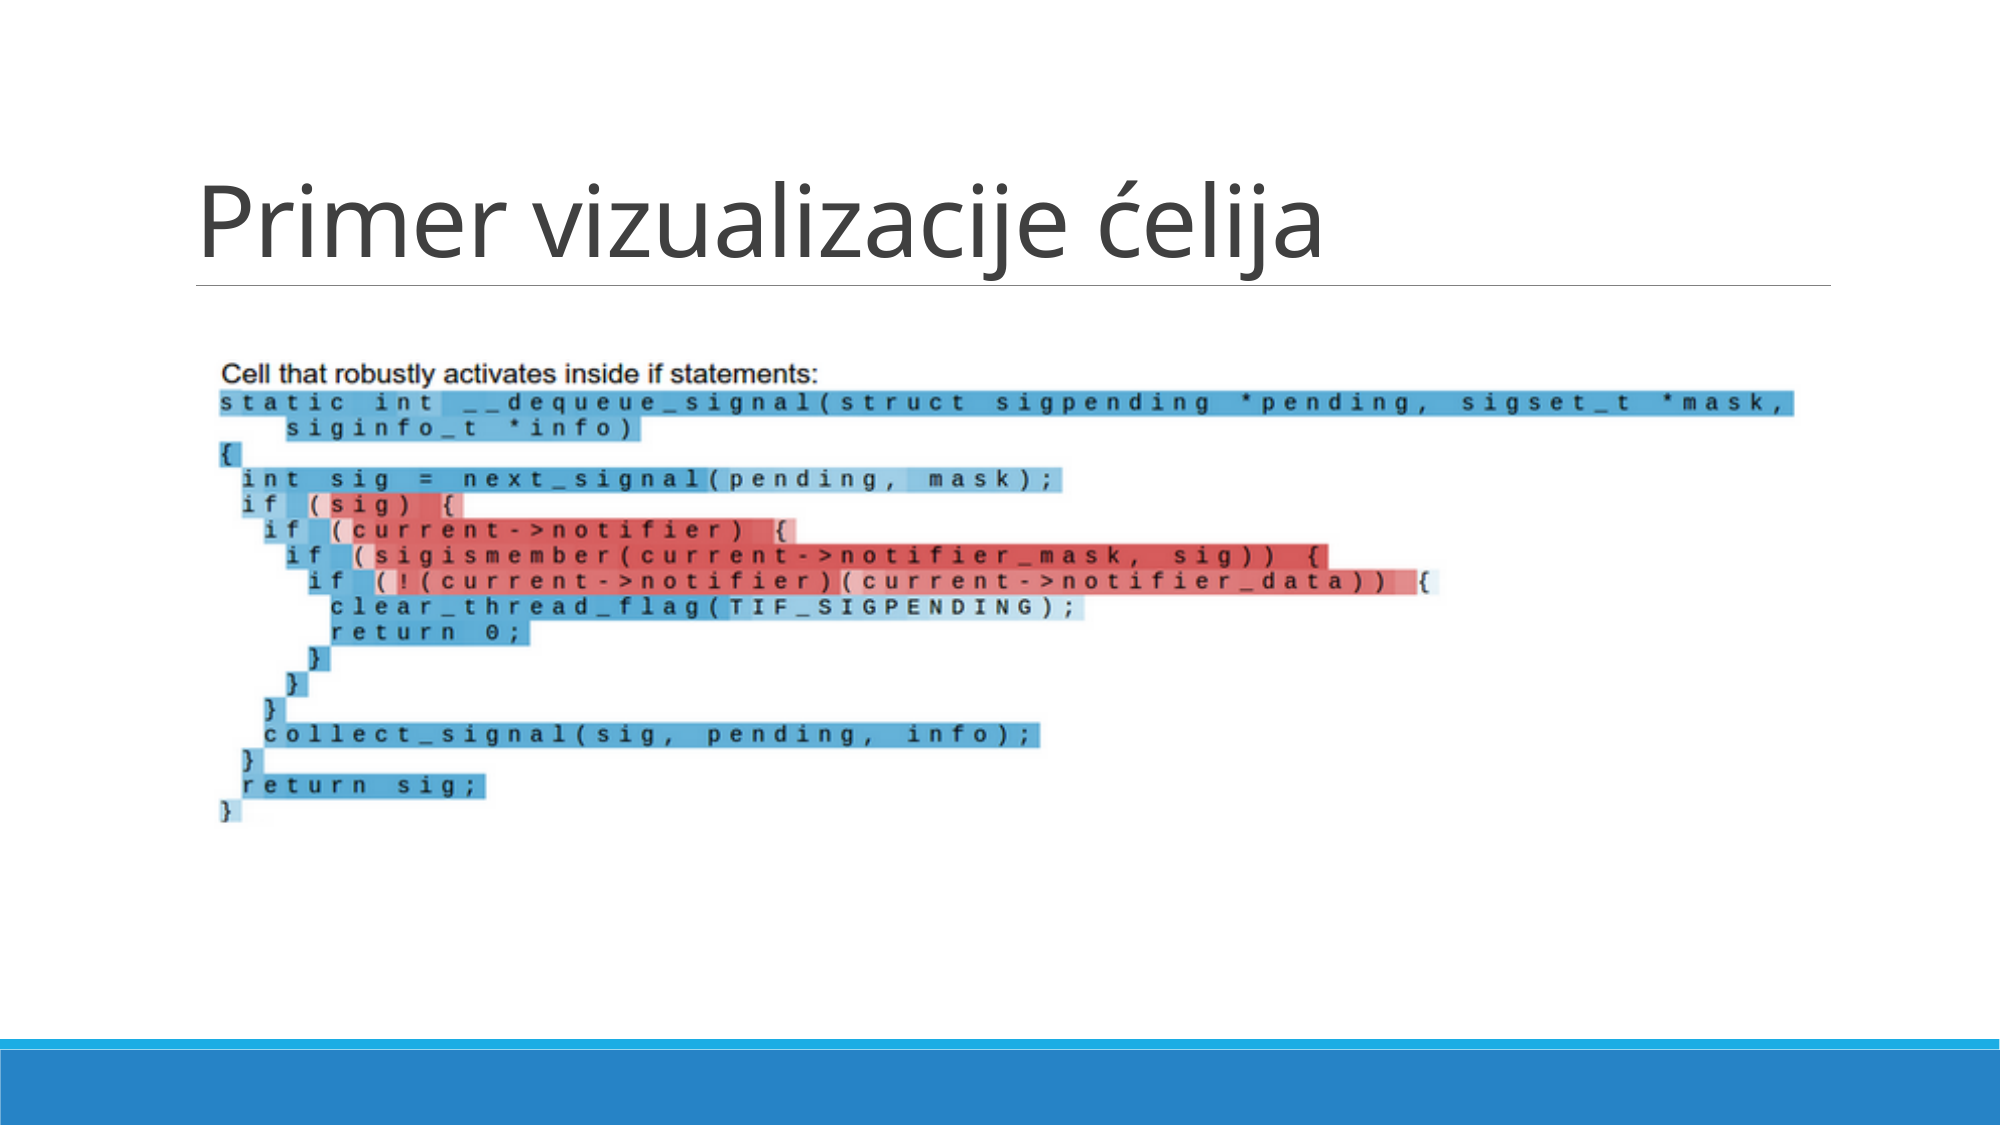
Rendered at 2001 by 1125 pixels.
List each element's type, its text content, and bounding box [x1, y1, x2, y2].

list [205, 359, 1805, 832]
title Primer vizualizacije ćelija [180, 47, 1830, 285]
